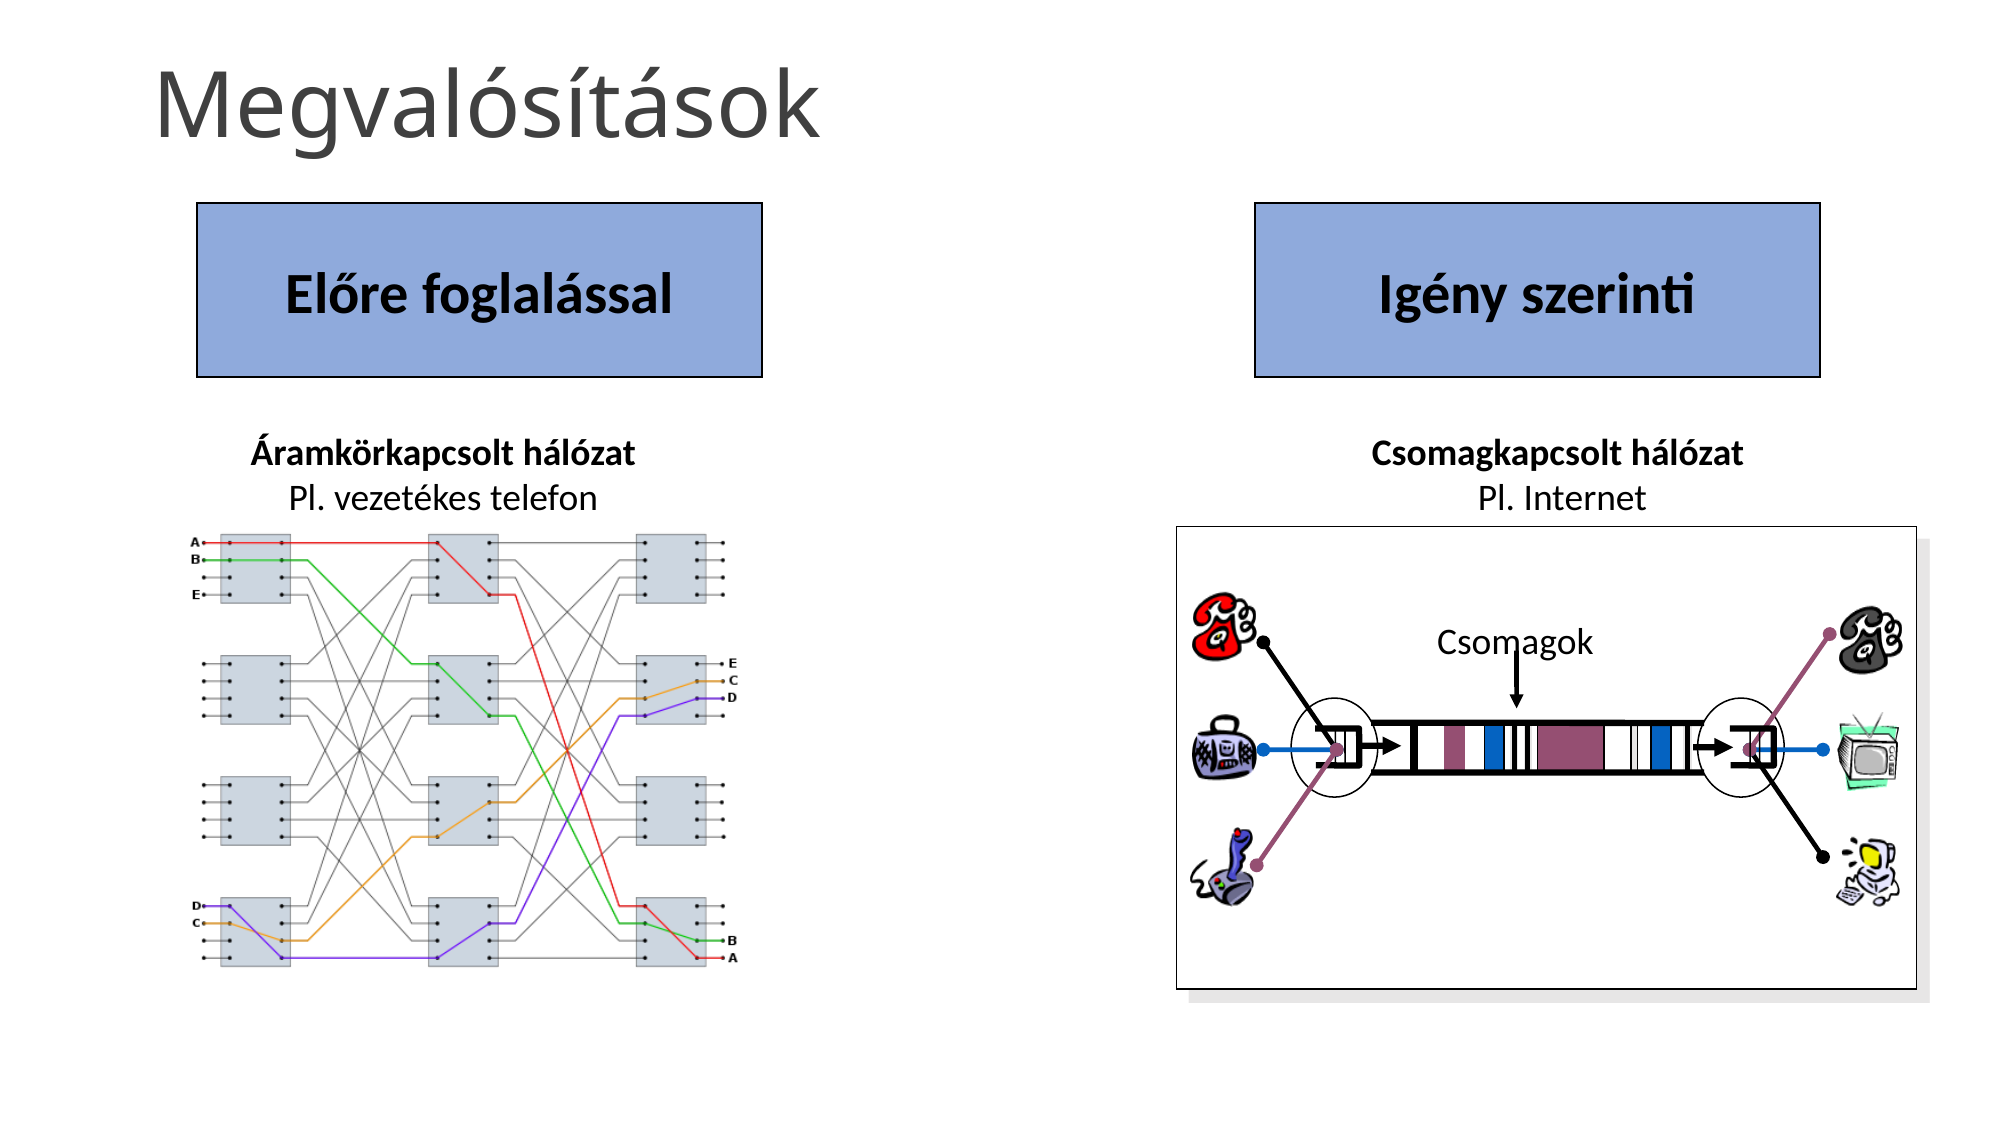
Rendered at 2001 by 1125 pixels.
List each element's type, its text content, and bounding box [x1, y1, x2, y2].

text_box Csomagkapcsolt hálózat Pl. Internet [1208, 420, 1917, 526]
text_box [1176, 526, 1917, 990]
text_box Áramkörkapcsolt hálózat Pl. vezetékes telefon [89, 420, 798, 526]
title Megvalósítások [137, 0, 1863, 217]
picture [178, 517, 749, 984]
text_box Igény szerinti [1254, 202, 1821, 378]
text_box Előre foglalással [196, 202, 763, 378]
